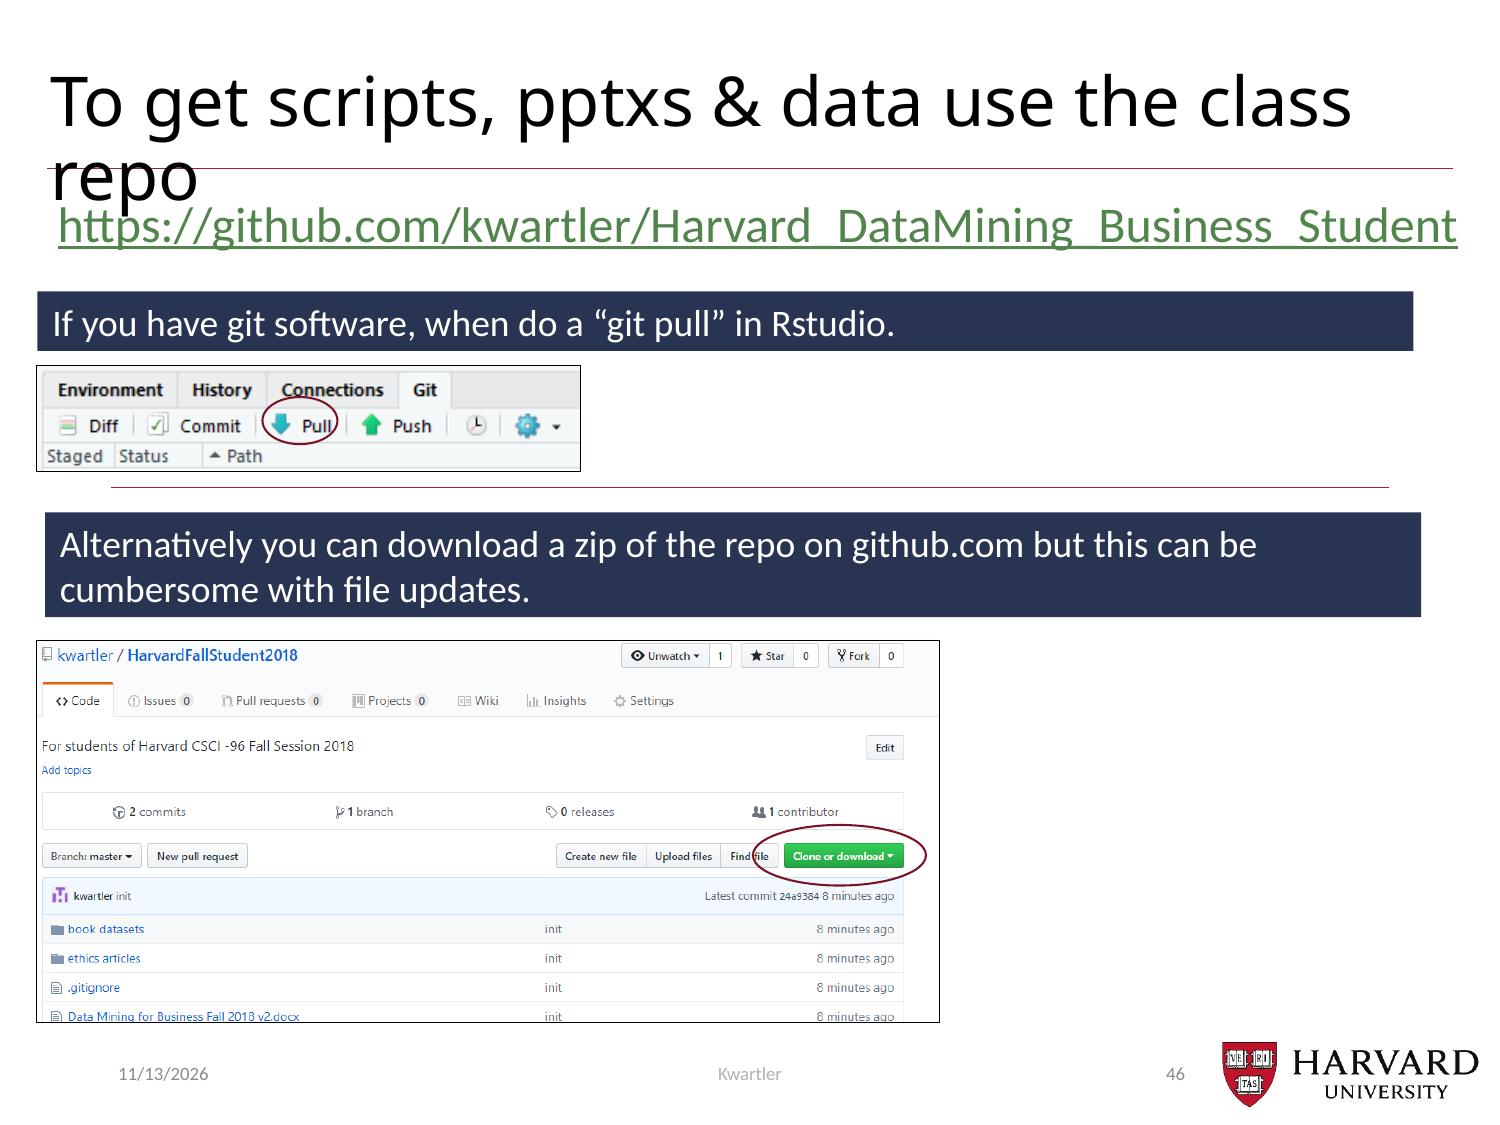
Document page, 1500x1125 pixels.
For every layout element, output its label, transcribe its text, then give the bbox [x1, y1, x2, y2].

footer Kwartler [496, 1042, 1004, 1103]
slide_number 46 [1059, 1042, 1200, 1103]
picture [36, 639, 940, 1023]
text_box https://github.com/kwartler/Harvard_DataMining_Business_Student [42, 185, 1474, 261]
picture [1200, 1024, 1500, 1125]
picture [36, 365, 581, 472]
text_box Alternatively you can download a zip of the repo on github.com but this can be cumbersome with file updates. [45, 512, 1422, 618]
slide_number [103, 1042, 441, 1103]
text_box If you have git software, when do a “git pull” in Rstudio. [37, 291, 1414, 351]
title To get scripts, pptxs & data use the class repo [35, 59, 1465, 157]
